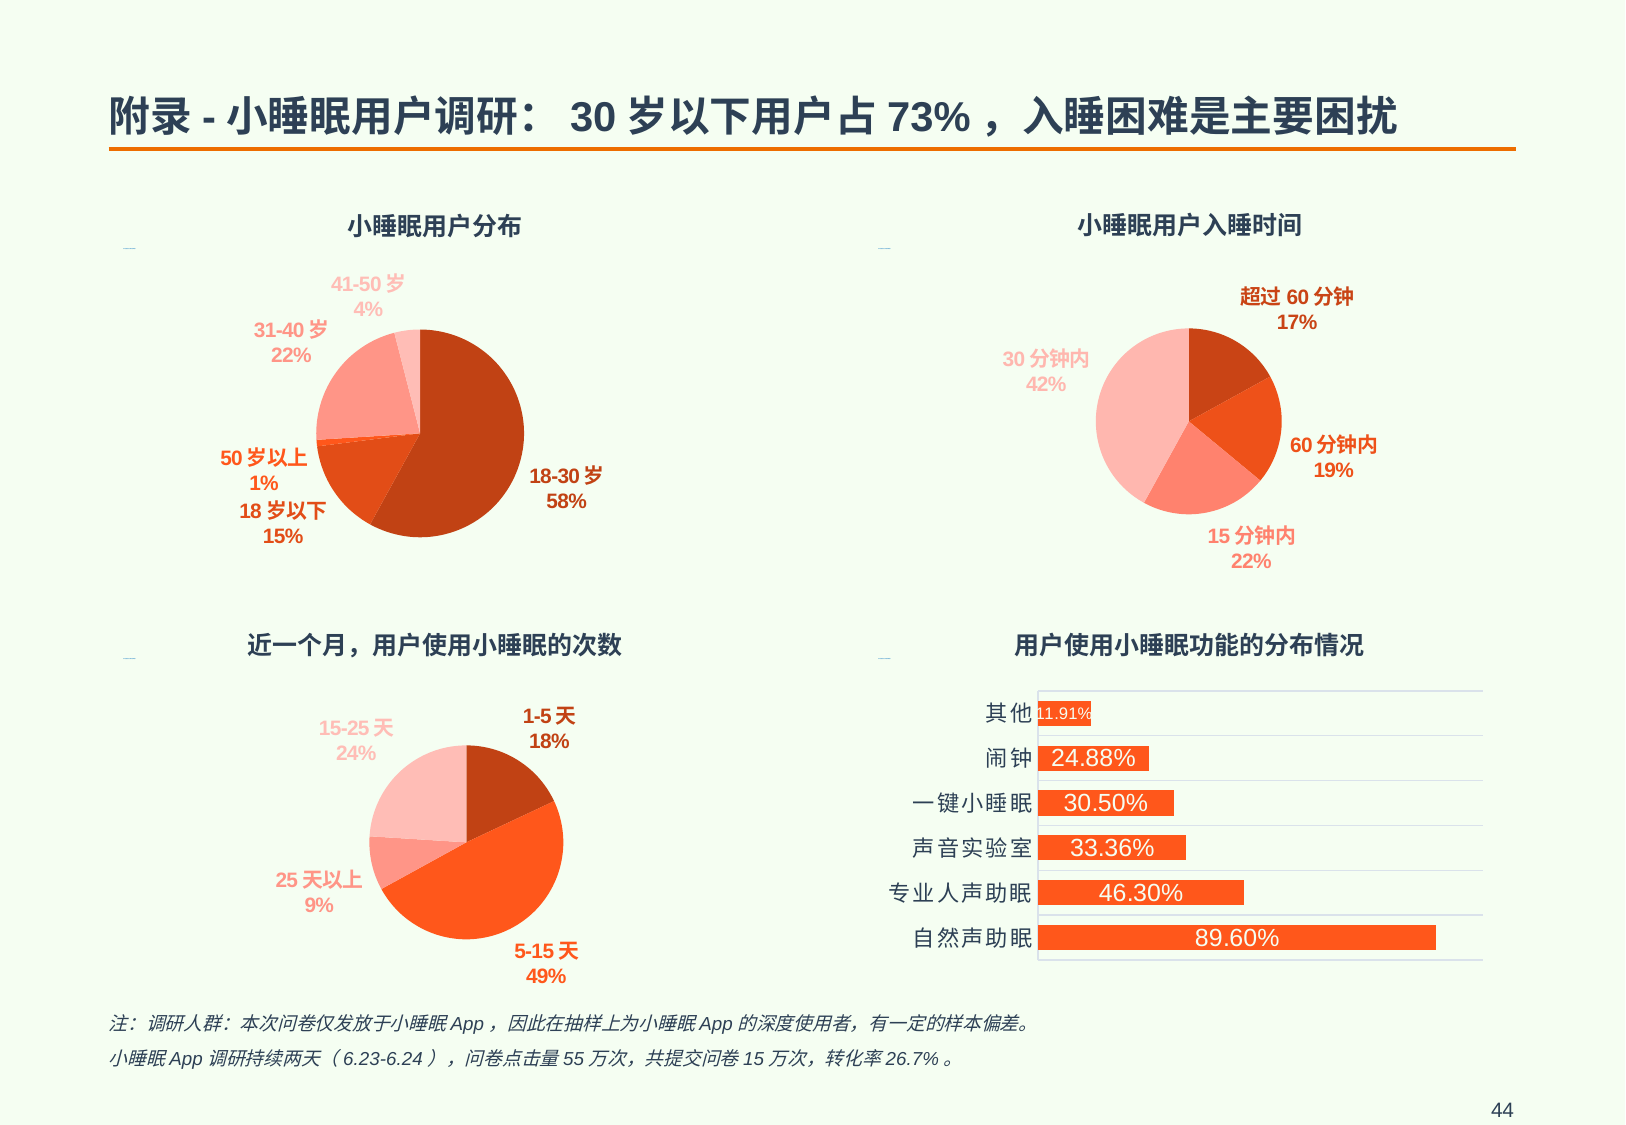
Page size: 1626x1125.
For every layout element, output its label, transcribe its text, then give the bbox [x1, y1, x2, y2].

list 近一个月，用户使用小睡眠的次数 [108, 621, 762, 667]
list 小睡眠用户入睡时间 [863, 202, 1517, 256]
chart [863, 689, 1517, 998]
list 用户使用小睡眠功能的分布情况 [863, 621, 1517, 667]
chart [863, 272, 1517, 580]
chart [86, 263, 740, 571]
title 附录-小睡眠用户调研：30岁以下用户占73%，入睡困难是主要困扰 [108, 45, 1517, 147]
list 小睡眠用户分布 [108, 203, 762, 257]
chart [108, 690, 762, 998]
list 注：调研人群：本次问卷仅发放于小睡眠App，因此在抽样上为小睡眠App的深度使用者，有一定的样本偏差。 小睡眠App调研持续两天（6.23-6.24），问卷点击量55万次，共提交问卷15万次，转化率26.7%。 [108, 1003, 1533, 1065]
